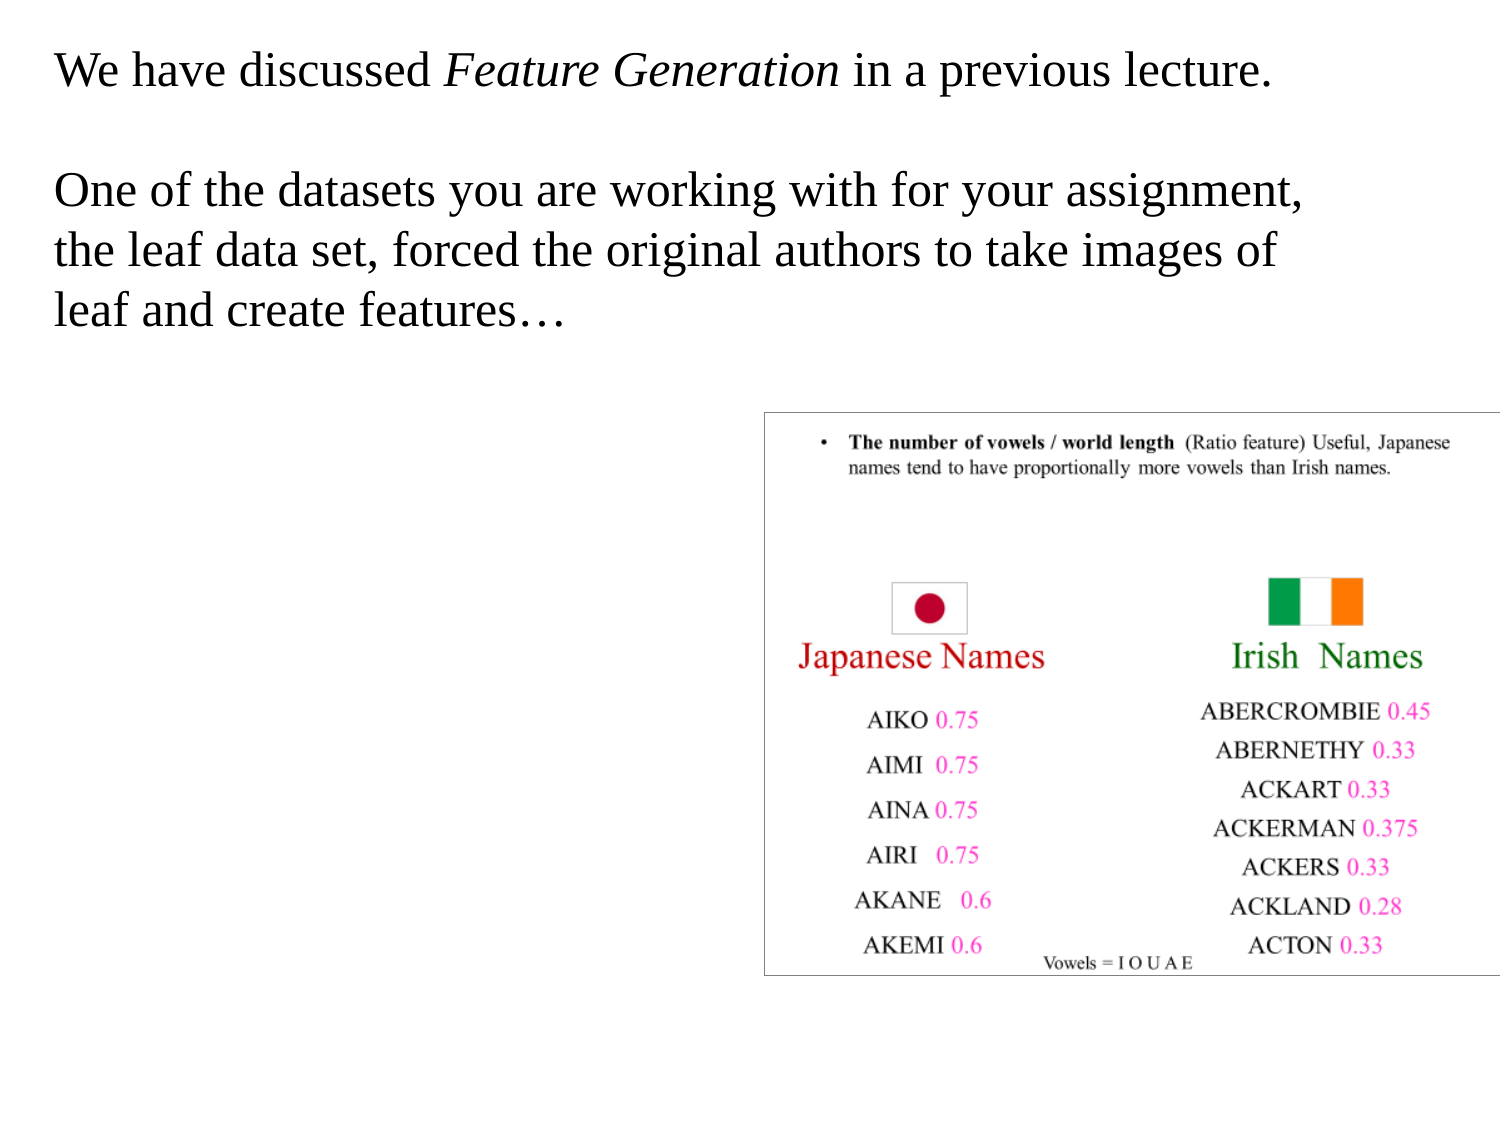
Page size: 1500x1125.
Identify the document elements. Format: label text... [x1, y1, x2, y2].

text_box We have discussed Feature Generation in a previous lecture. One of the datasets you are working with for your assignment, the leaf data set, forced the original authors to take images of leaf and create features… [39, 28, 1365, 344]
picture [763, 412, 1500, 976]
